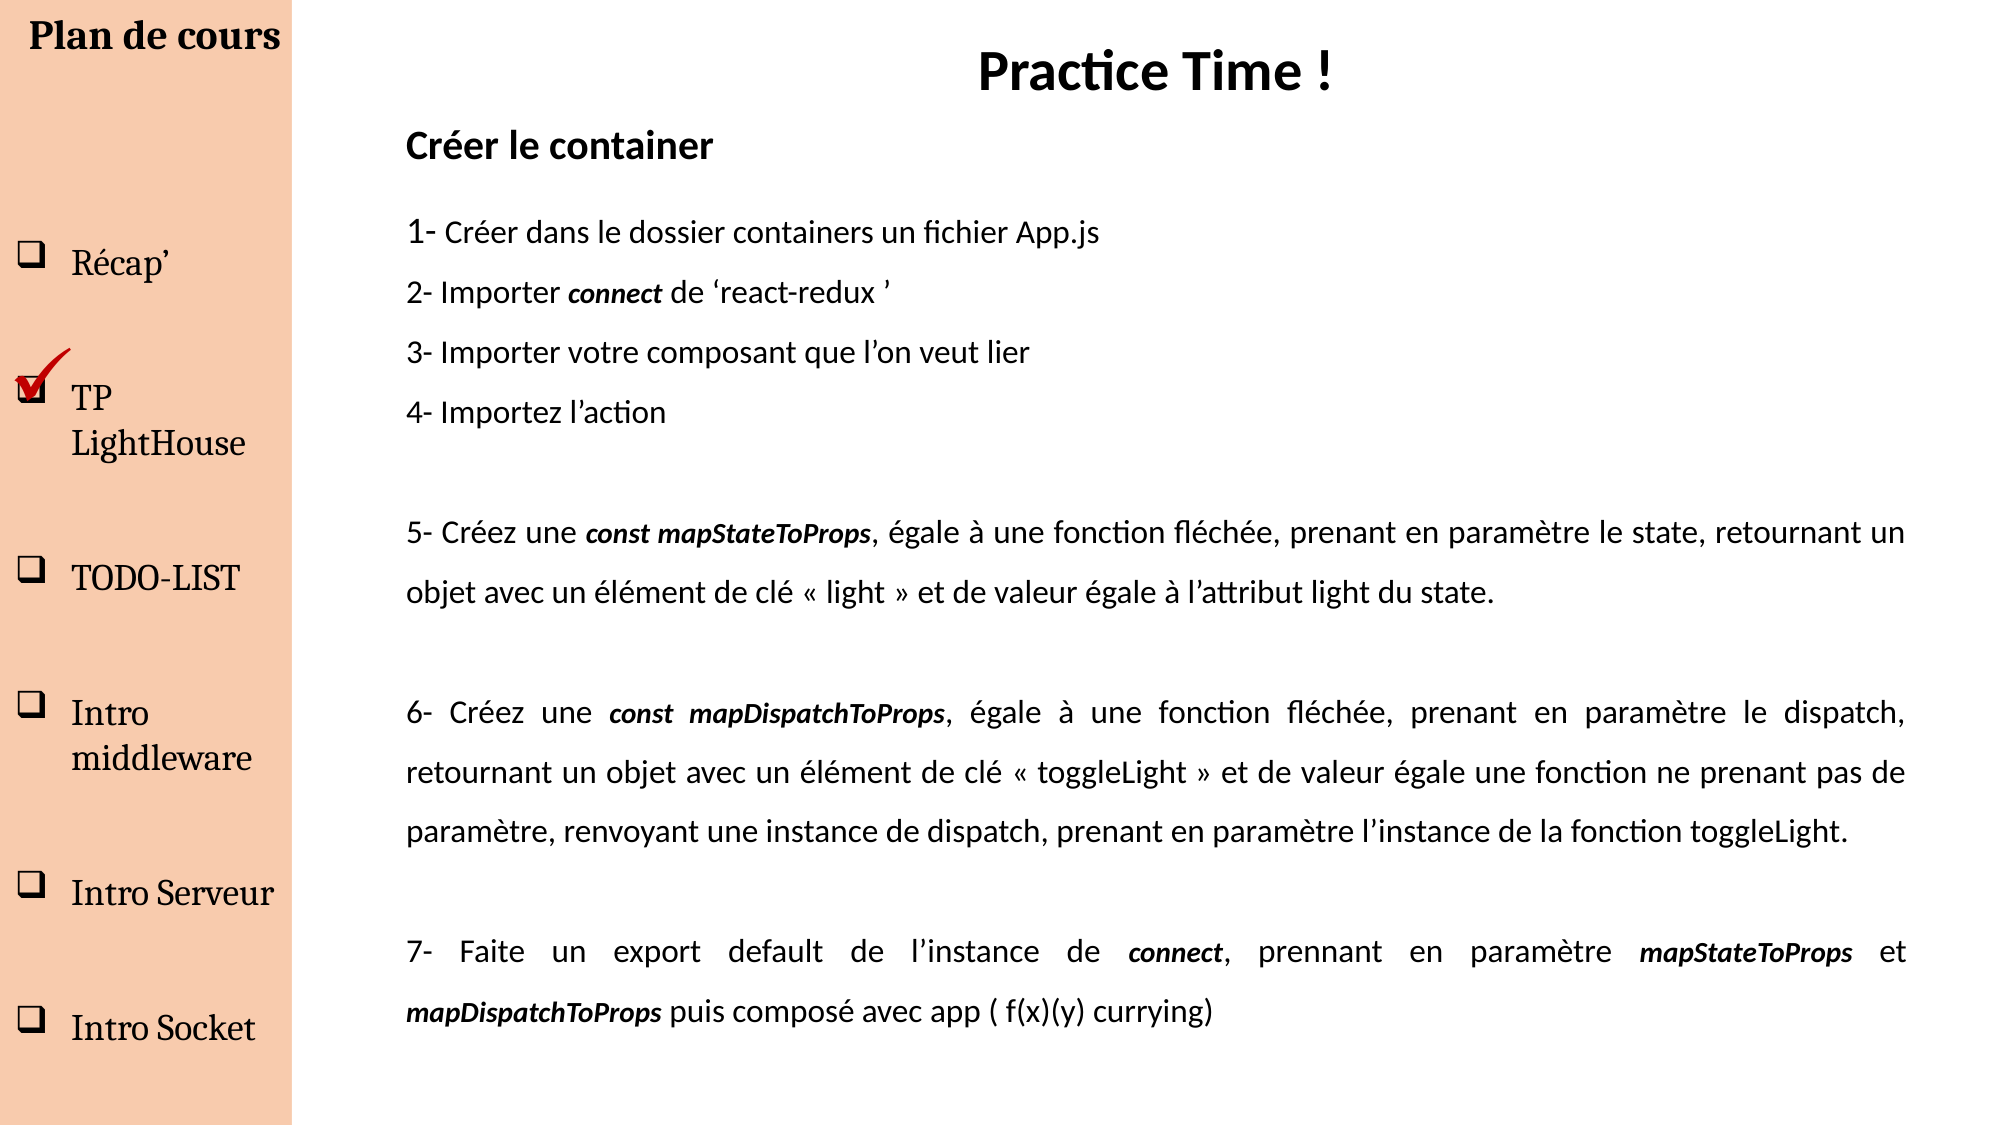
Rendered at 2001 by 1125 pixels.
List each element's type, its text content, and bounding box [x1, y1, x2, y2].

text_box Créer le container [391, 110, 1922, 175]
text_box 1- Créer dans le dossier containers un fichier App.js 2- Importer connect de ‘react-redux ’ 3- Importer votre composant que l’on veut lier 4- Importez l’action 5- Créez une const mapStateToProps, égale à une fonction fléchée, prenant en paramètre le state, retournant un objet avec un élément de clé « light » et de valeur égale à l’attribut light du state. 6- Créez une const mapDispatchToProps, égale à une fonction fléchée, prenant en paramètre le dispatch, retournant un objet avec un élément de clé « toggleLight » et de valeur égale une fonction ne prenant pas de paramètre, renvoyant une instance de dispatch, prenant en paramètre l’instance de la fonction toggleLight. 7- Faite un export default de l’instance de connect, prennant en paramètre mapStateToProps et mapDispatchToProps puis composé avec app ( f(x)(y) currying) [391, 175, 1922, 1037]
text_box [0, 335, 202, 451]
text_box Practice Time ! [391, 24, 1922, 110]
